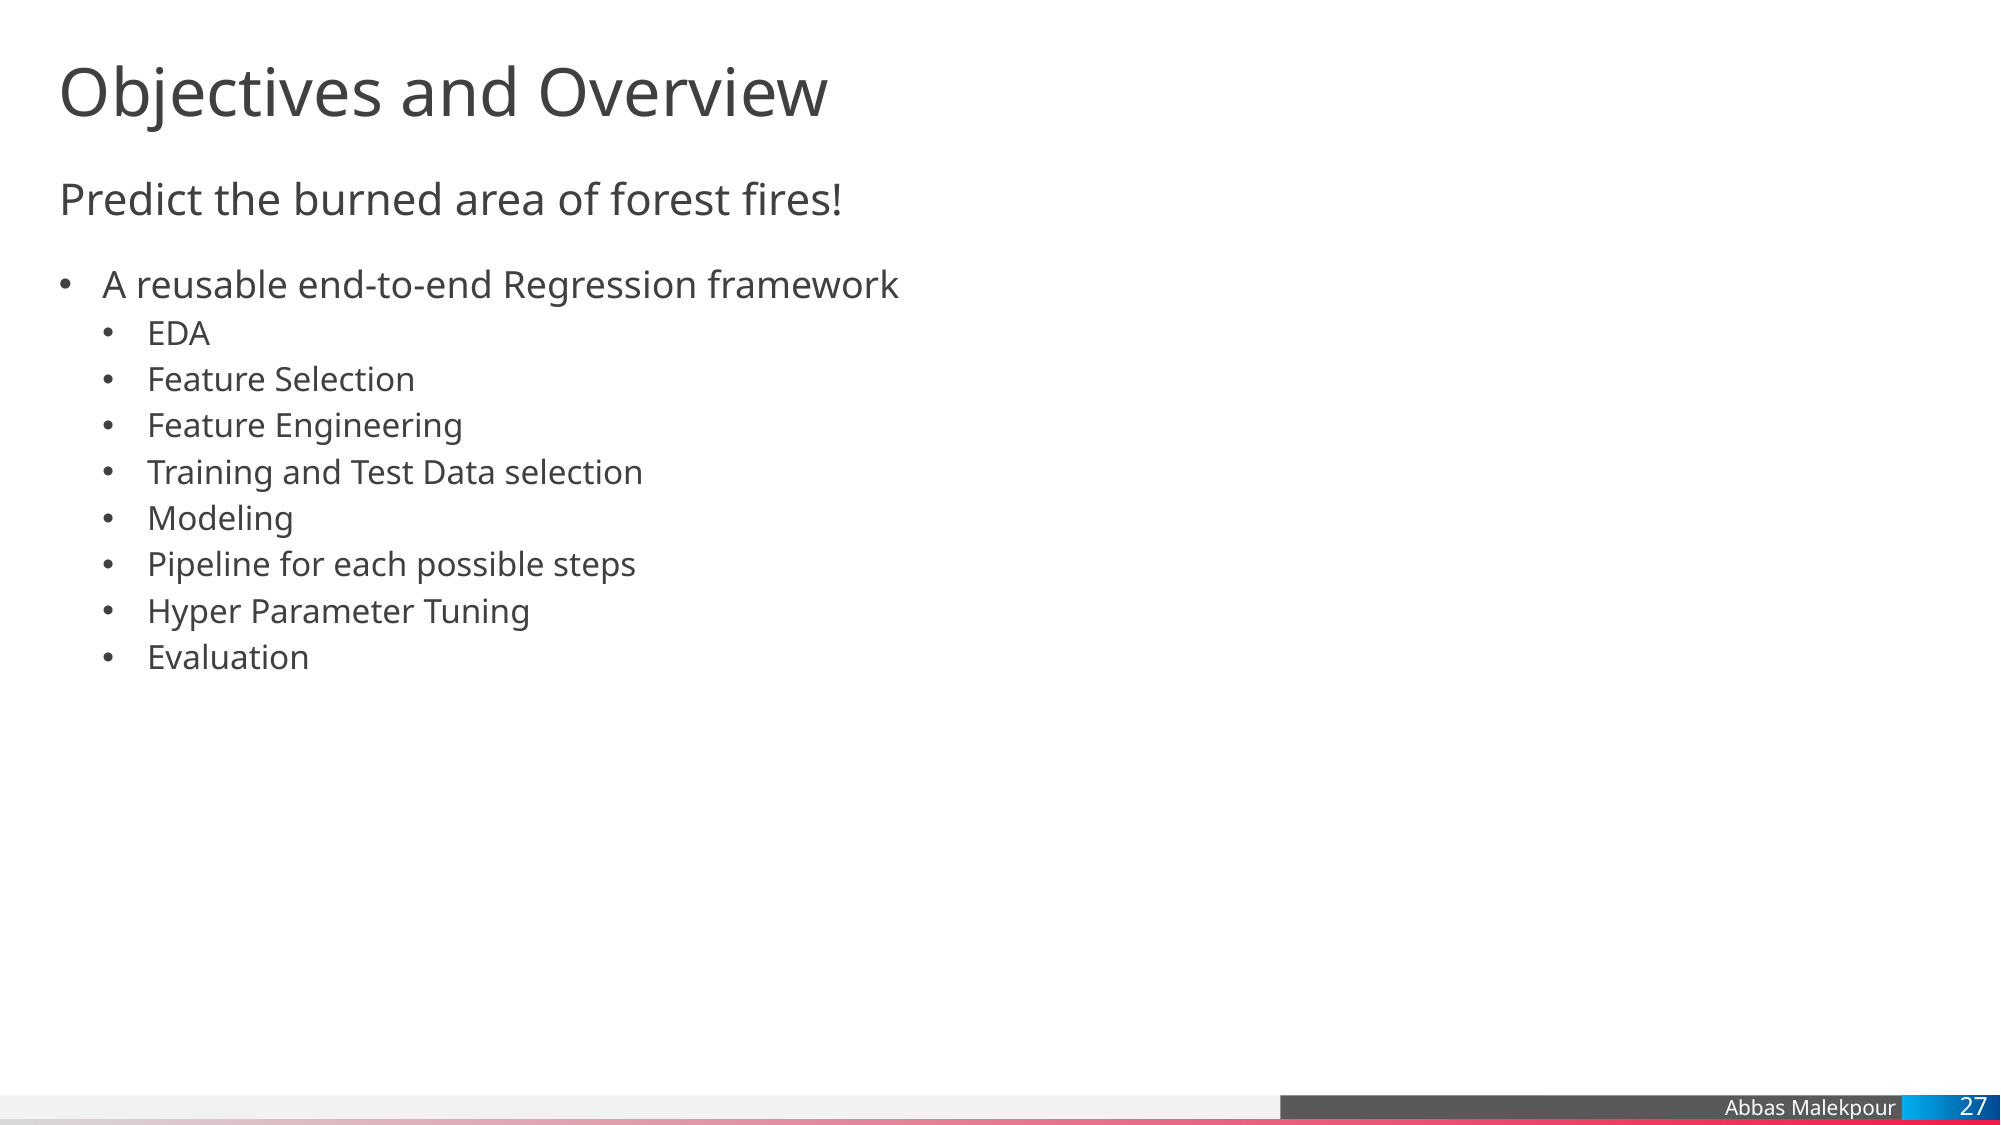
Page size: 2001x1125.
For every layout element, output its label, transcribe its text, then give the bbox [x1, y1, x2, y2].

list Predict the burned area of forest fires! [59, 177, 1941, 237]
slide_number 27 [1901, 1095, 2000, 1120]
title Objectives and Overview [59, 59, 1942, 148]
list A reusable end-to-end Regression framework EDA Feature Selection Feature Engineering Training and Test Data selection Modeling Pipeline for each possible steps Hyper Parameter Tuning Evaluation [59, 265, 1942, 1004]
